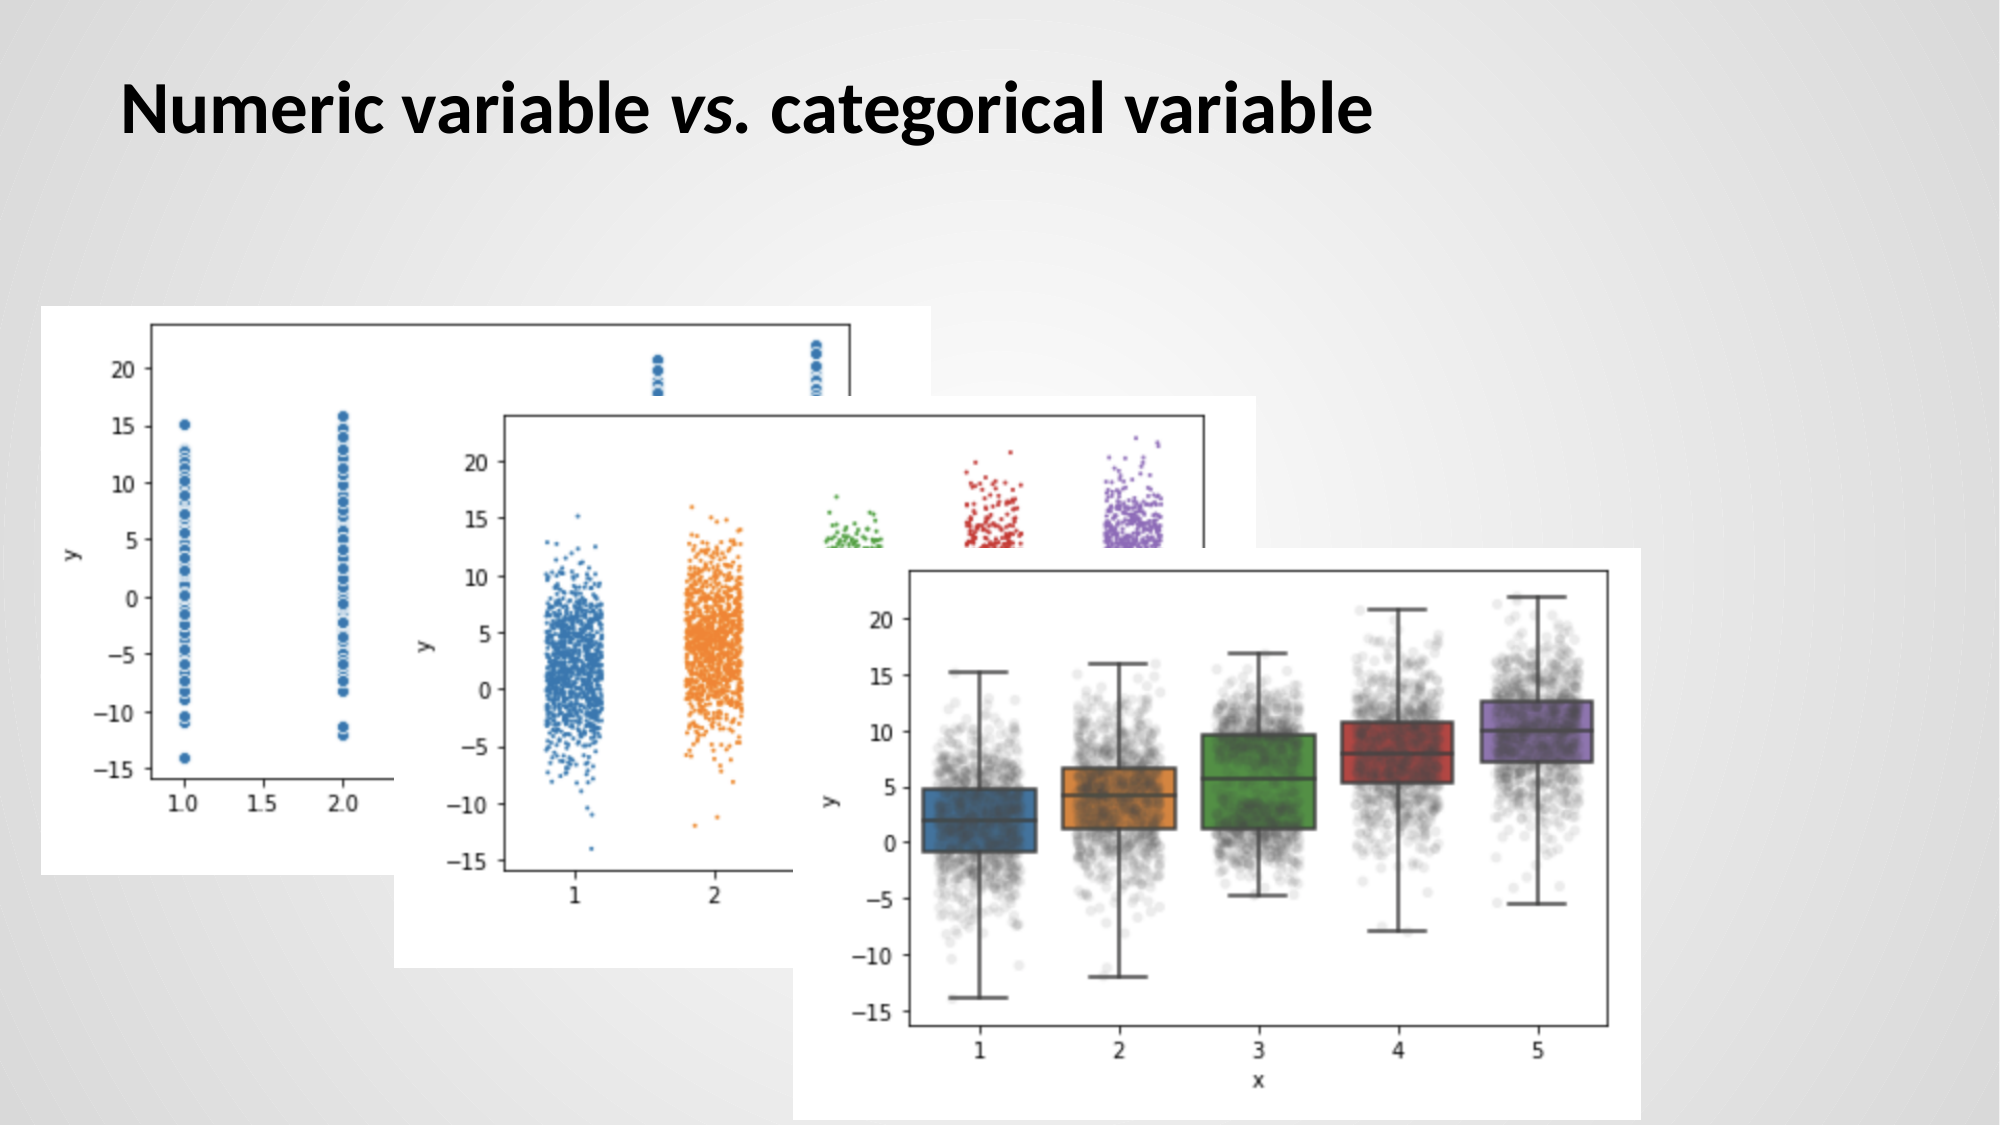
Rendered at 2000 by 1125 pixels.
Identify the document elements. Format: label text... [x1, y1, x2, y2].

title Numeric variable vs. categorical variable [99, 45, 1900, 162]
picture [40, 305, 1642, 1120]
